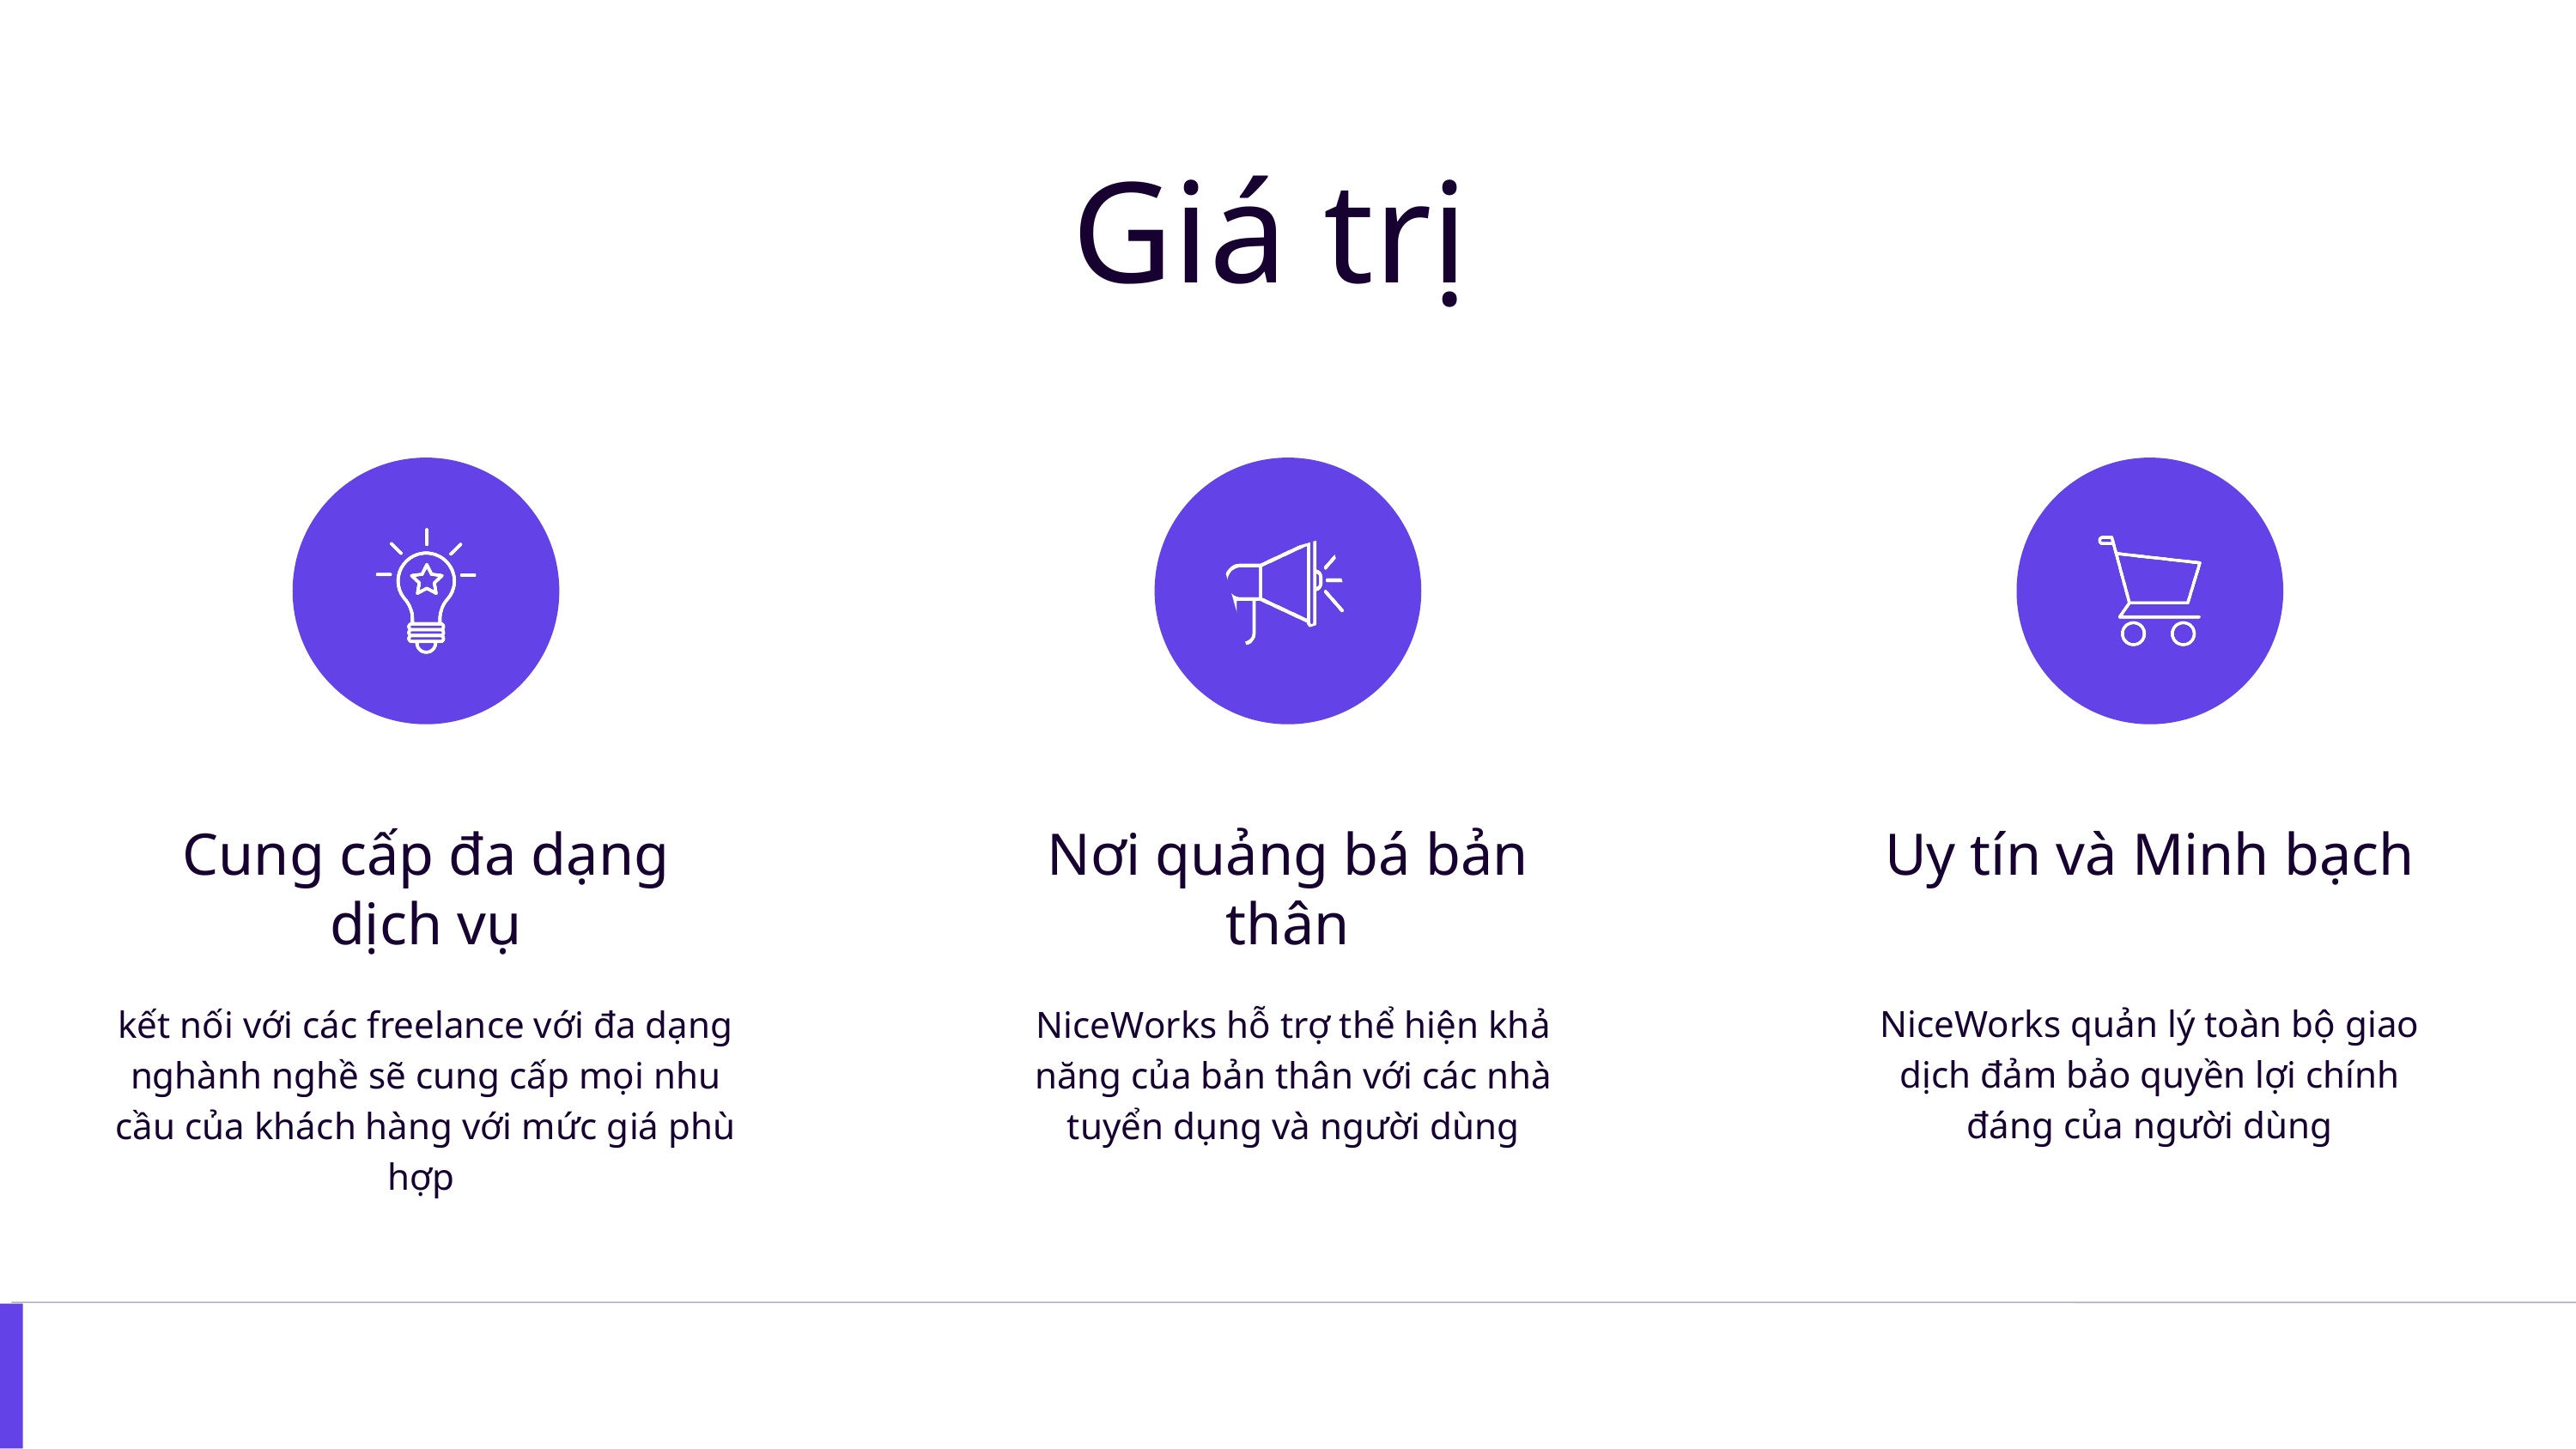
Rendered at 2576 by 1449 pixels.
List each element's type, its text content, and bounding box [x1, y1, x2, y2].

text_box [2016, 457, 2284, 724]
text_box [0, 1303, 23, 1449]
text_box NiceWorks quản lý toàn bộ giao dịch đảm bảo quyền lợi chính đáng của người dùng [1851, 993, 2449, 1146]
text_box Uy tín và Minh bạch [1868, 817, 2432, 887]
text_box Giá trị [596, 143, 1980, 312]
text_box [107, 457, 744, 1191]
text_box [993, 457, 1595, 1141]
